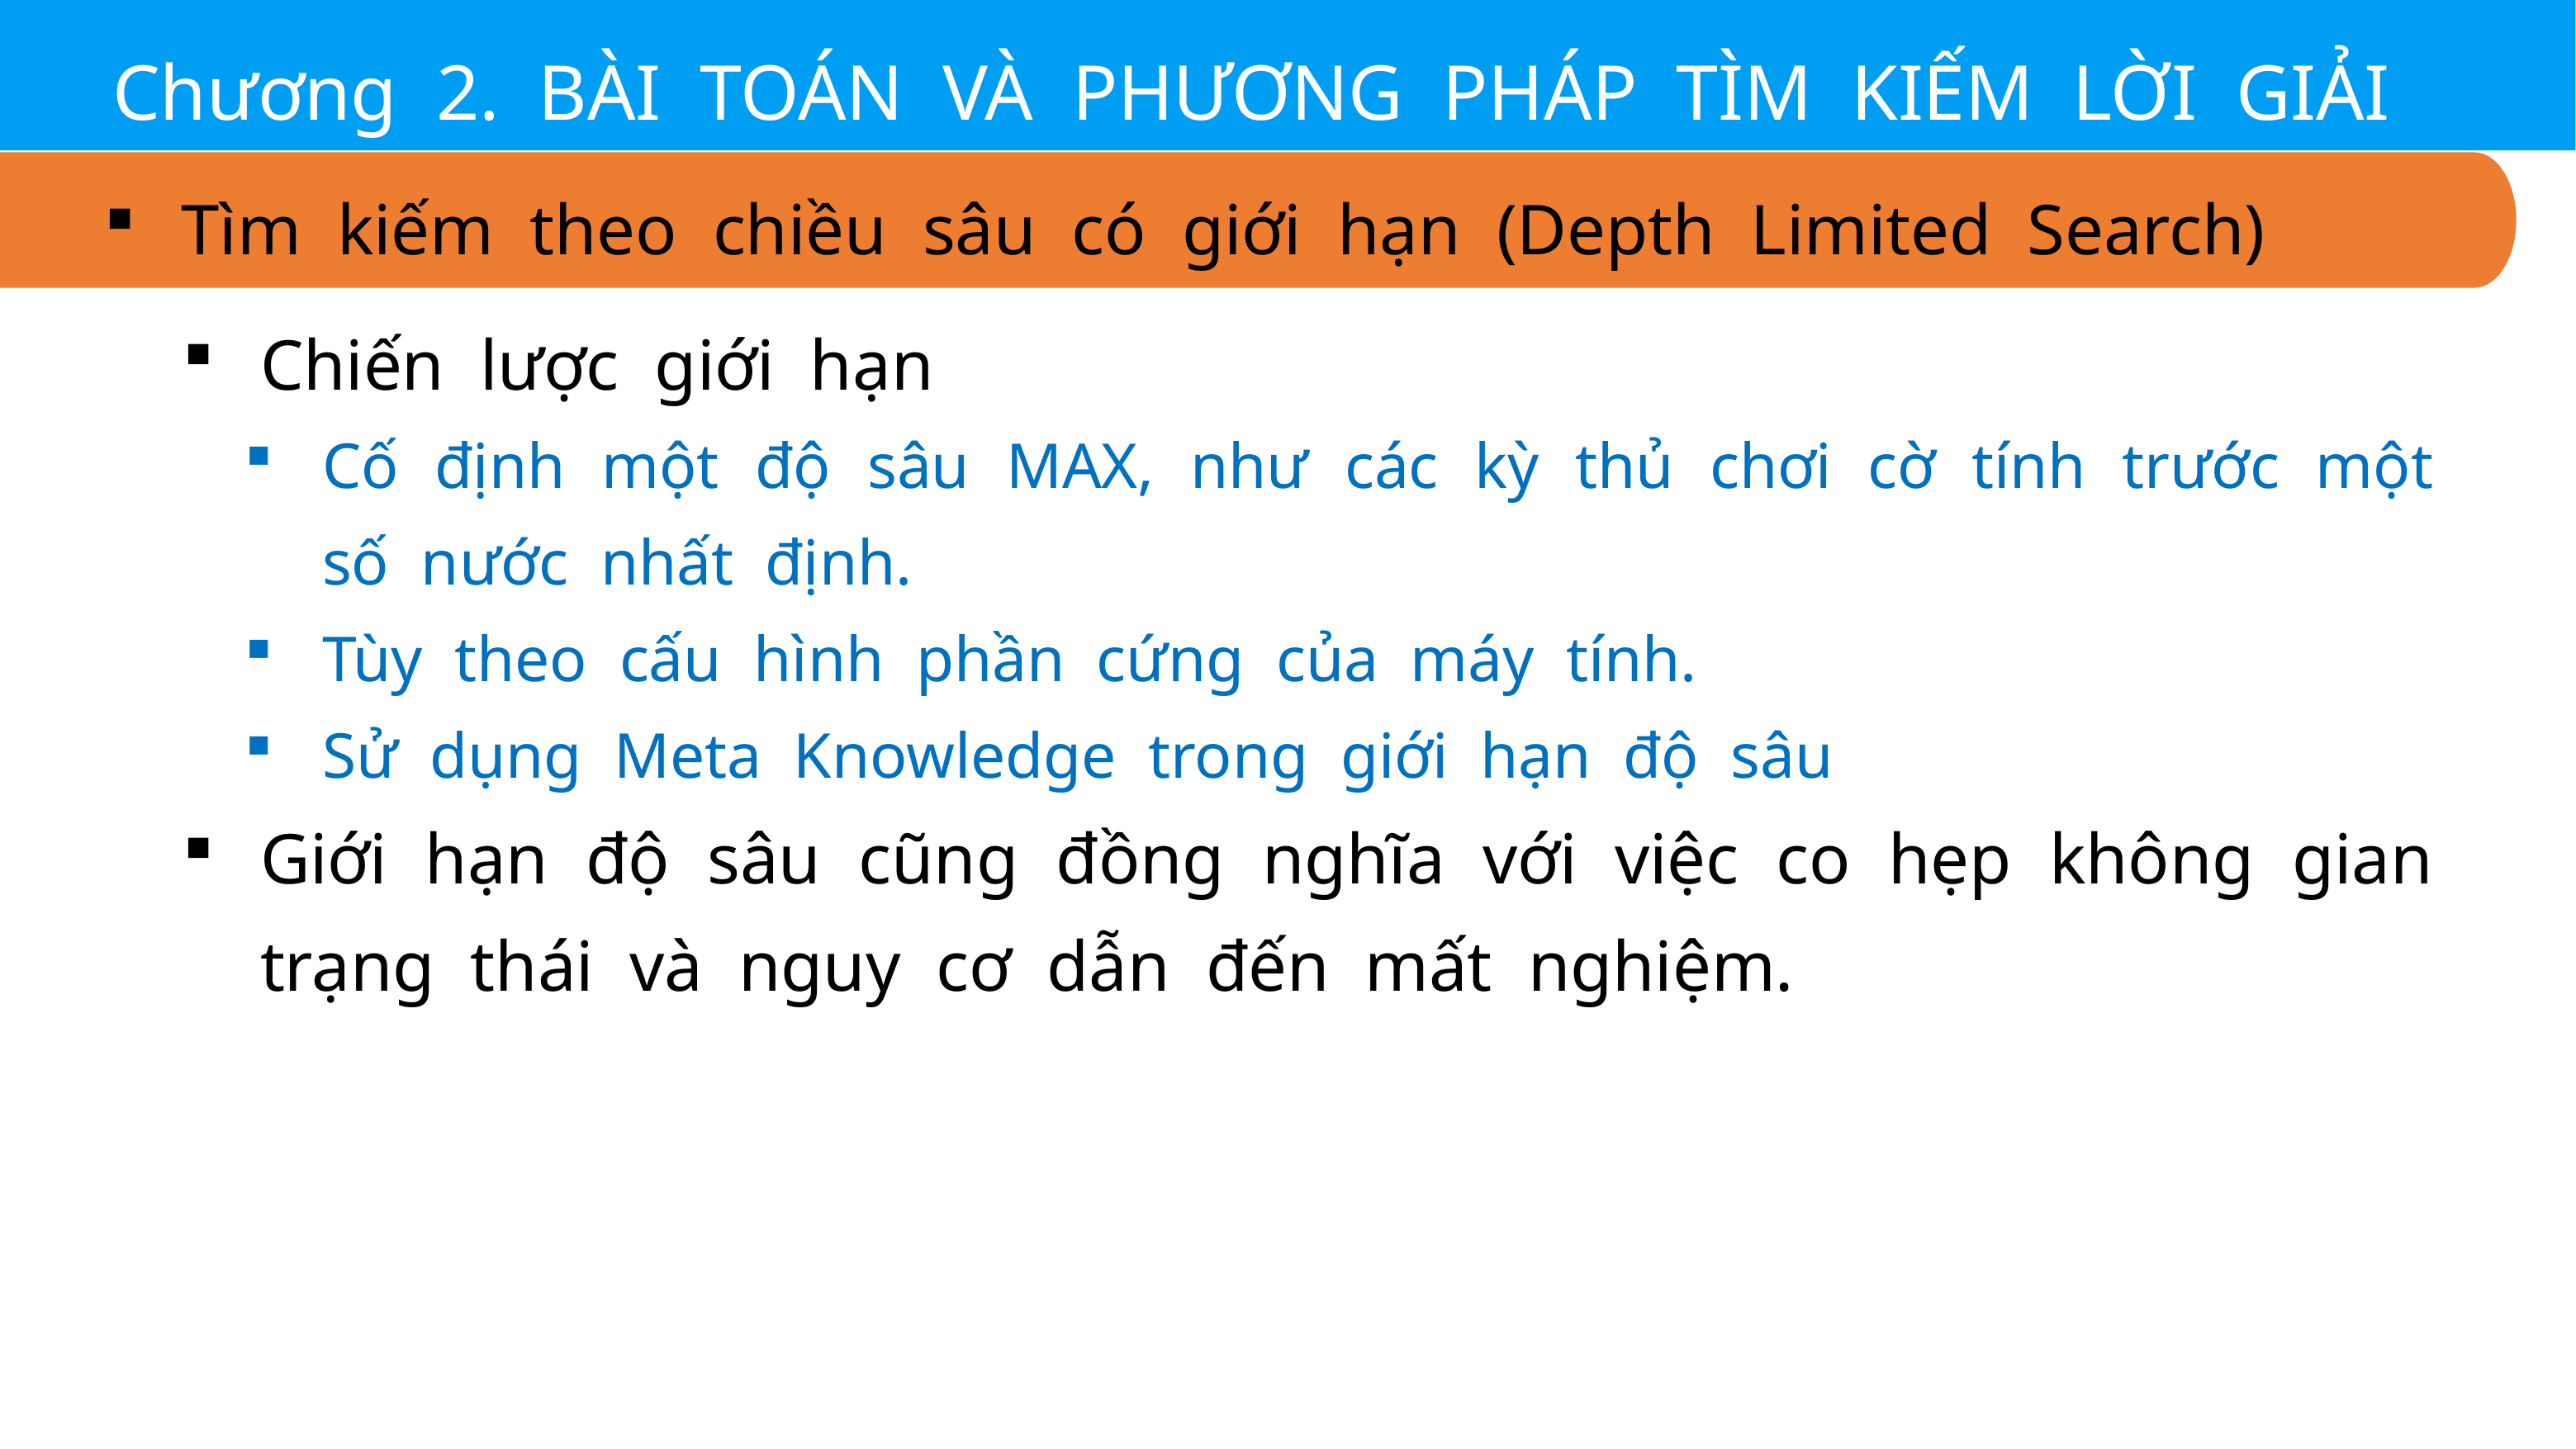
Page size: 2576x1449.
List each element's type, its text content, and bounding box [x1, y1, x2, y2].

text_box Tìm kiếm theo chiều sâu có giới hạn (Depth Limited Search) [102, 159, 2434, 269]
text_box [0, 0, 2576, 151]
text_box [0, 150, 2518, 290]
text_box Chiến lược giới hạn Cố định một độ sâu MAX, như các kỳ thủ chơi cờ tính trước một số nước nhất định. Tùy theo cấu hình phần cứng của máy tính. Sử dụng Meta Knowledge trong giới hạn độ sâu Giới hạn độ sâu cũng đồng nghĩa với việc co hẹp không gian trạng thái và nguy cơ dẫn đến mất nghiệm. [181, 295, 2455, 1006]
text_box Chương 2. BÀI TOÁN VÀ PHƯƠNG PHÁP TÌM KIẾM LỜI GIẢI [111, 43, 2434, 136]
